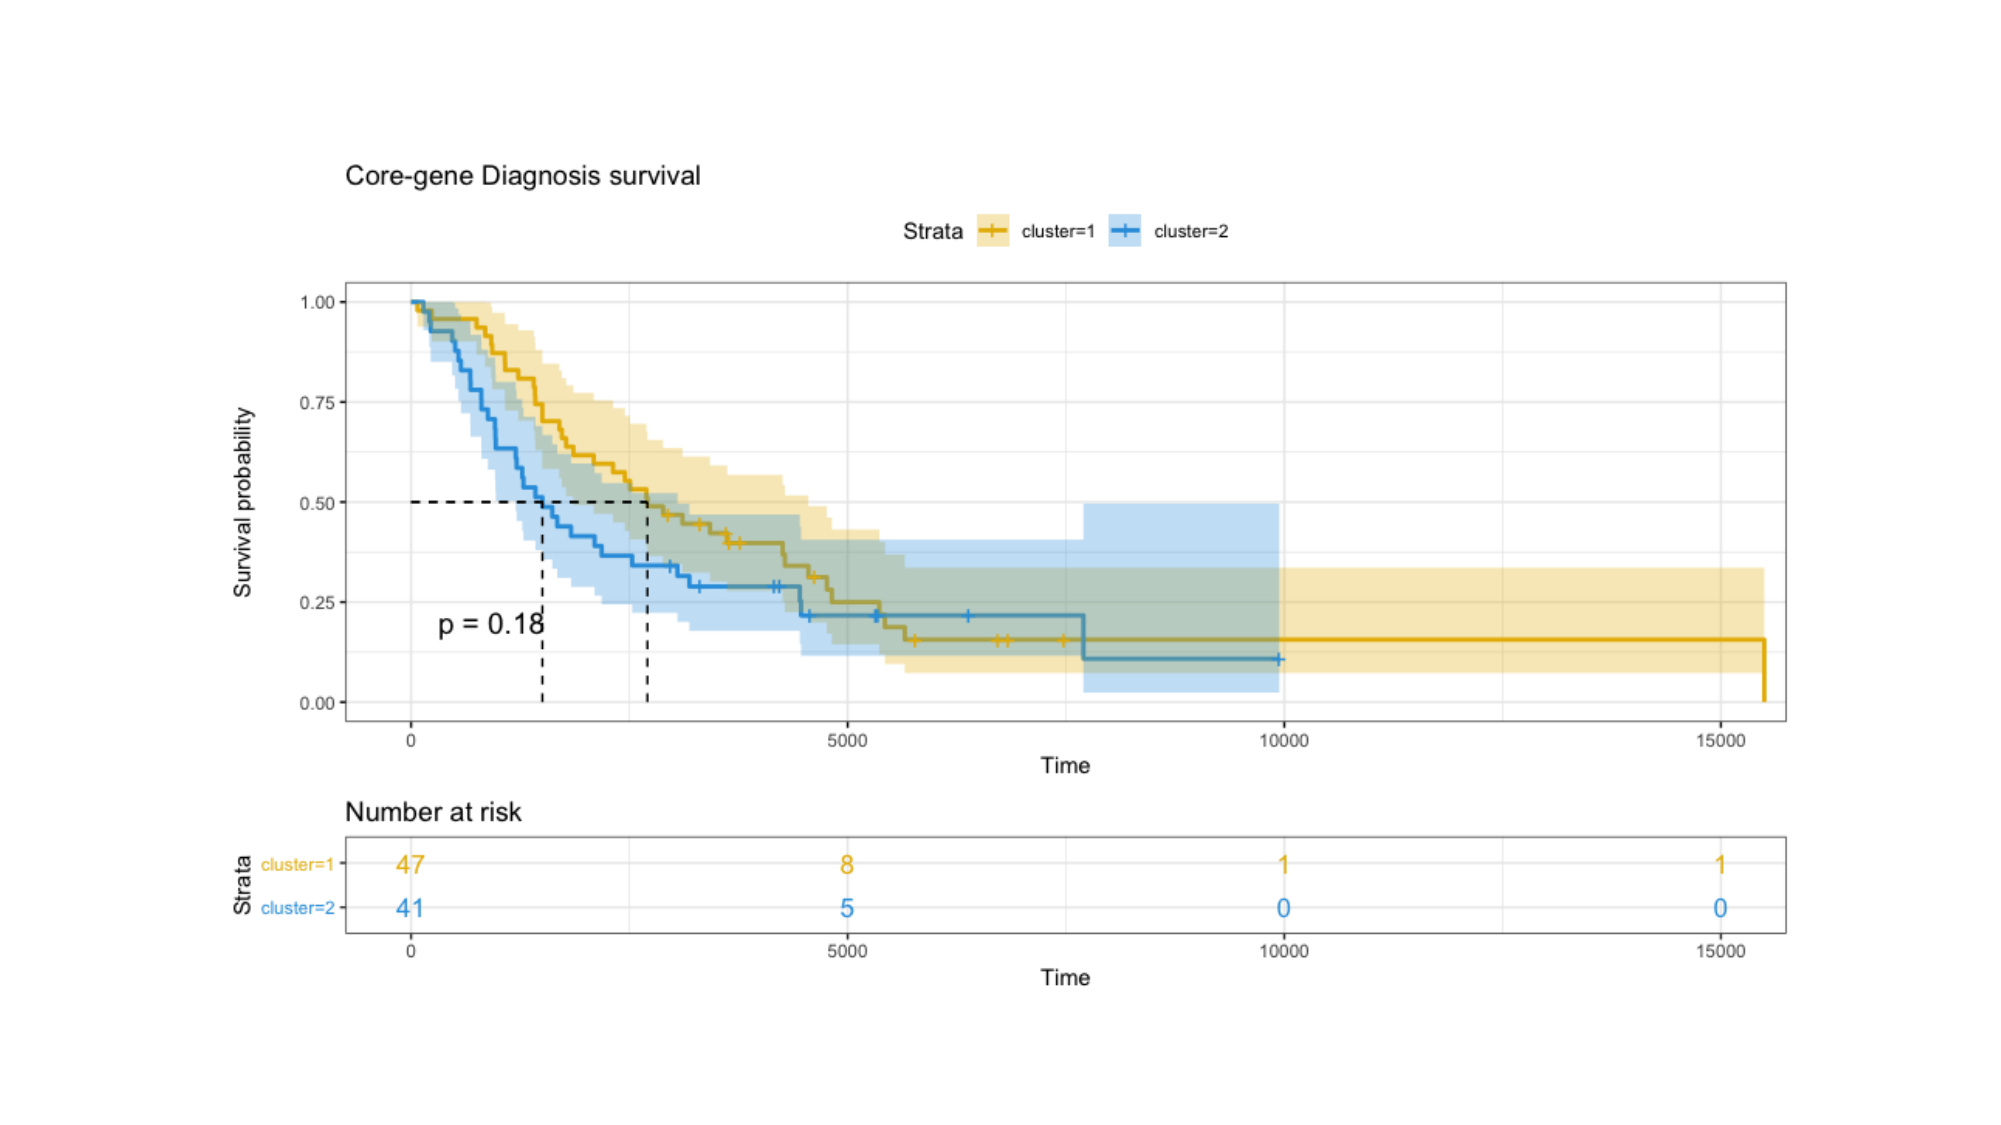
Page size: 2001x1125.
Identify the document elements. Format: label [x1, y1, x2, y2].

picture [223, 154, 1798, 1001]
